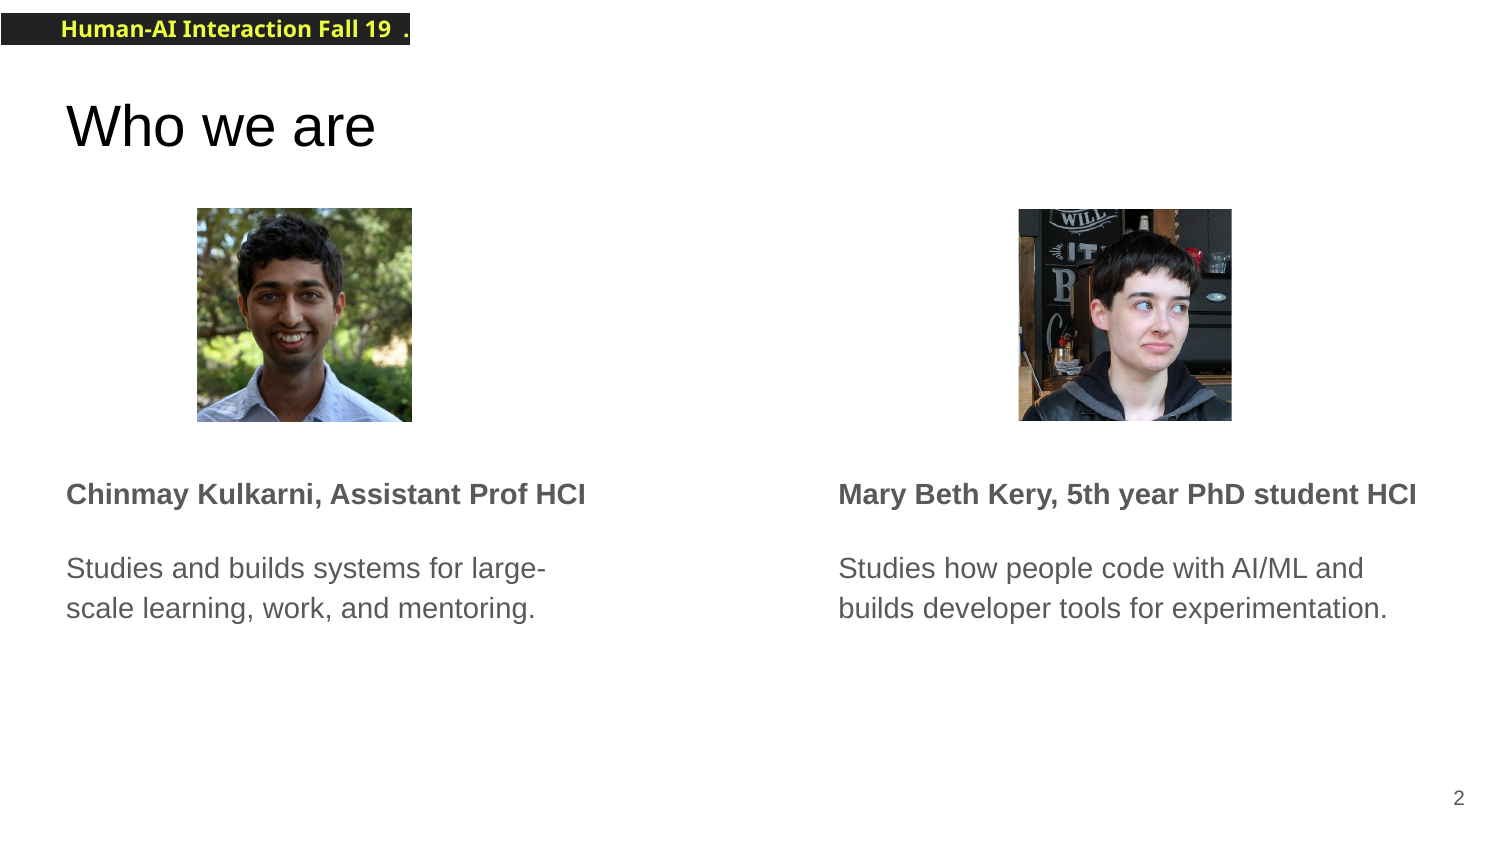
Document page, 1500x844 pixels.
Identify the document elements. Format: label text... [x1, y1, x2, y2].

list Mary Beth Kery, 5th year PhD student HCI Studies how people code with AI/ML and builds developer tools for experimentation. [823, 455, 1434, 750]
list Chinmay Kulkarni, Assistant Prof HCI Studies and builds systems for large-scale learning, work, and mentoring. [51, 455, 626, 750]
title Who we are [51, 72, 1449, 167]
picture [197, 207, 412, 423]
picture [1018, 209, 1232, 421]
slide_number ‹#› [1389, 764, 1480, 830]
